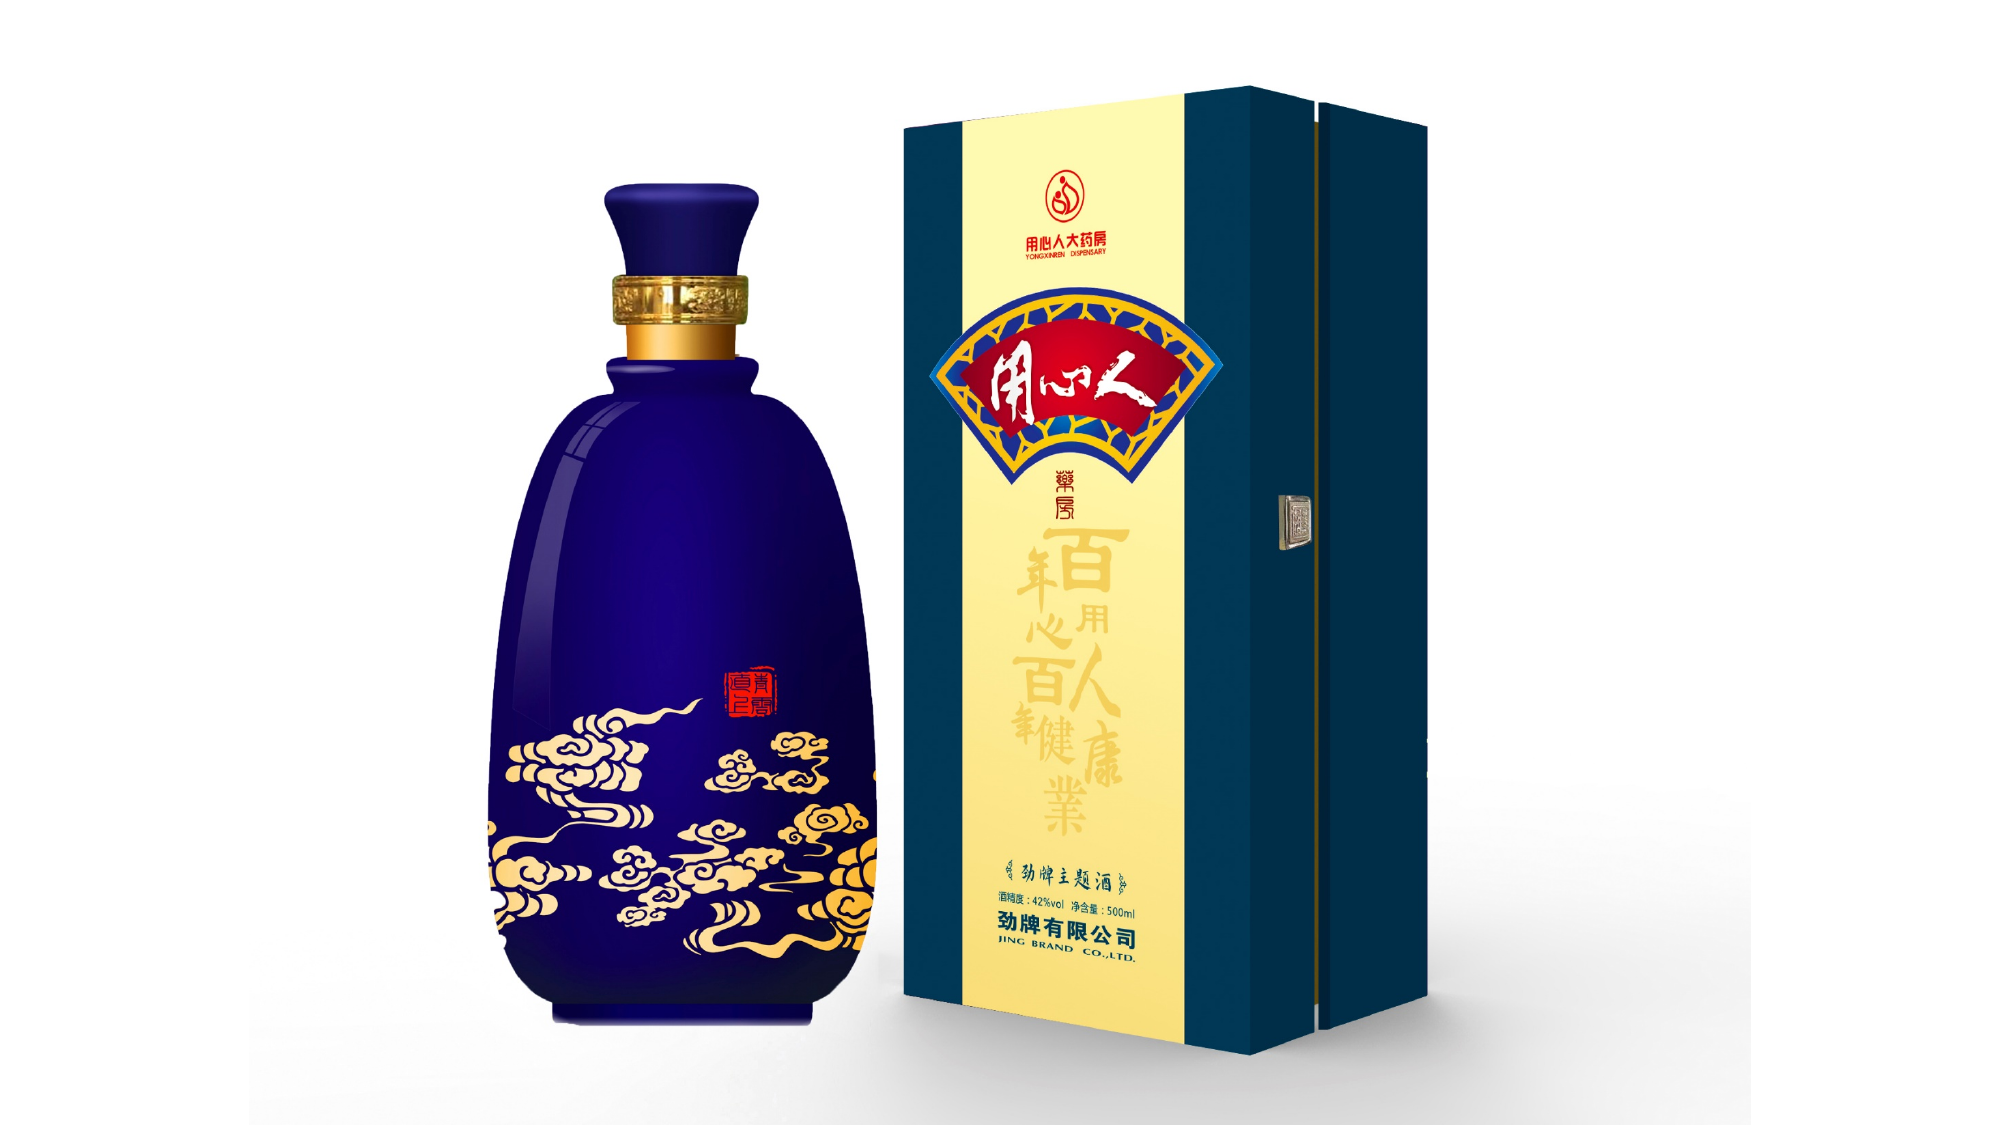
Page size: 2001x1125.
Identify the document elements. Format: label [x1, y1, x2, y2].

list [249, 0, 1751, 1125]
